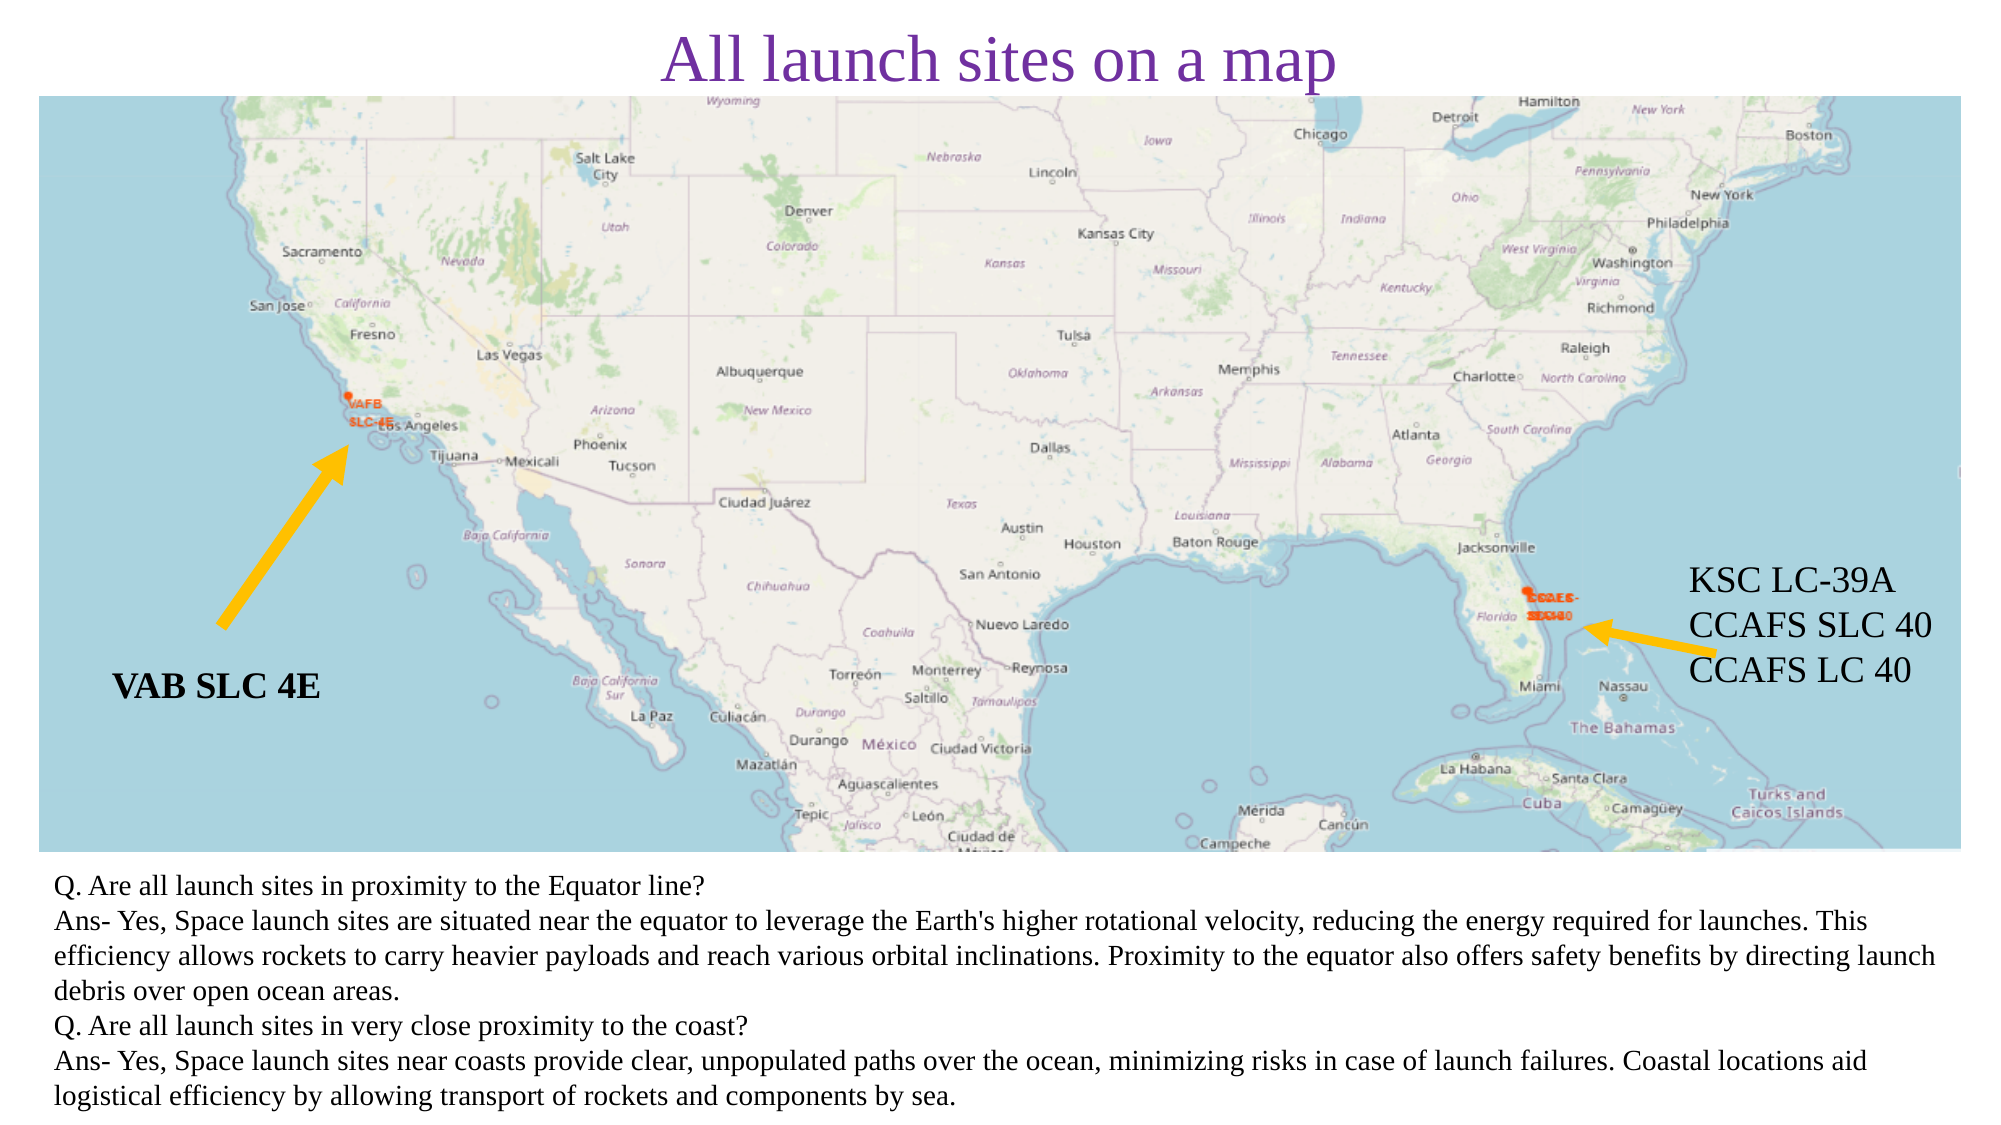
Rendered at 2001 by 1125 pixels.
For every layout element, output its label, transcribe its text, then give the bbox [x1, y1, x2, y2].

text_box Q. Are all launch sites in proximity to the Equator line? Ans- Yes, Space launch sites are situated near the equator to leverage the Earth's higher rotational velocity, reducing the energy required for launches. This efficiency allows rockets to carry heavier payloads and reach various orbital inclinations. Proximity to the equator also offers safety benefits by directing launch debris over open ocean areas. Q. Are all launch sites in very close proximity to the coast? Ans- Yes, Space launch sites near coasts provide clear, unpopulated paths over the ocean, minimizing risks in case of launch failures. Coastal locations aid logistical efficiency by allowing transport of rockets and components by sea. [39, 859, 1981, 1119]
picture [39, 96, 1961, 852]
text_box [220, 444, 349, 628]
text_box All launch sites on a map [499, 7, 1501, 96]
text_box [1582, 627, 1717, 654]
